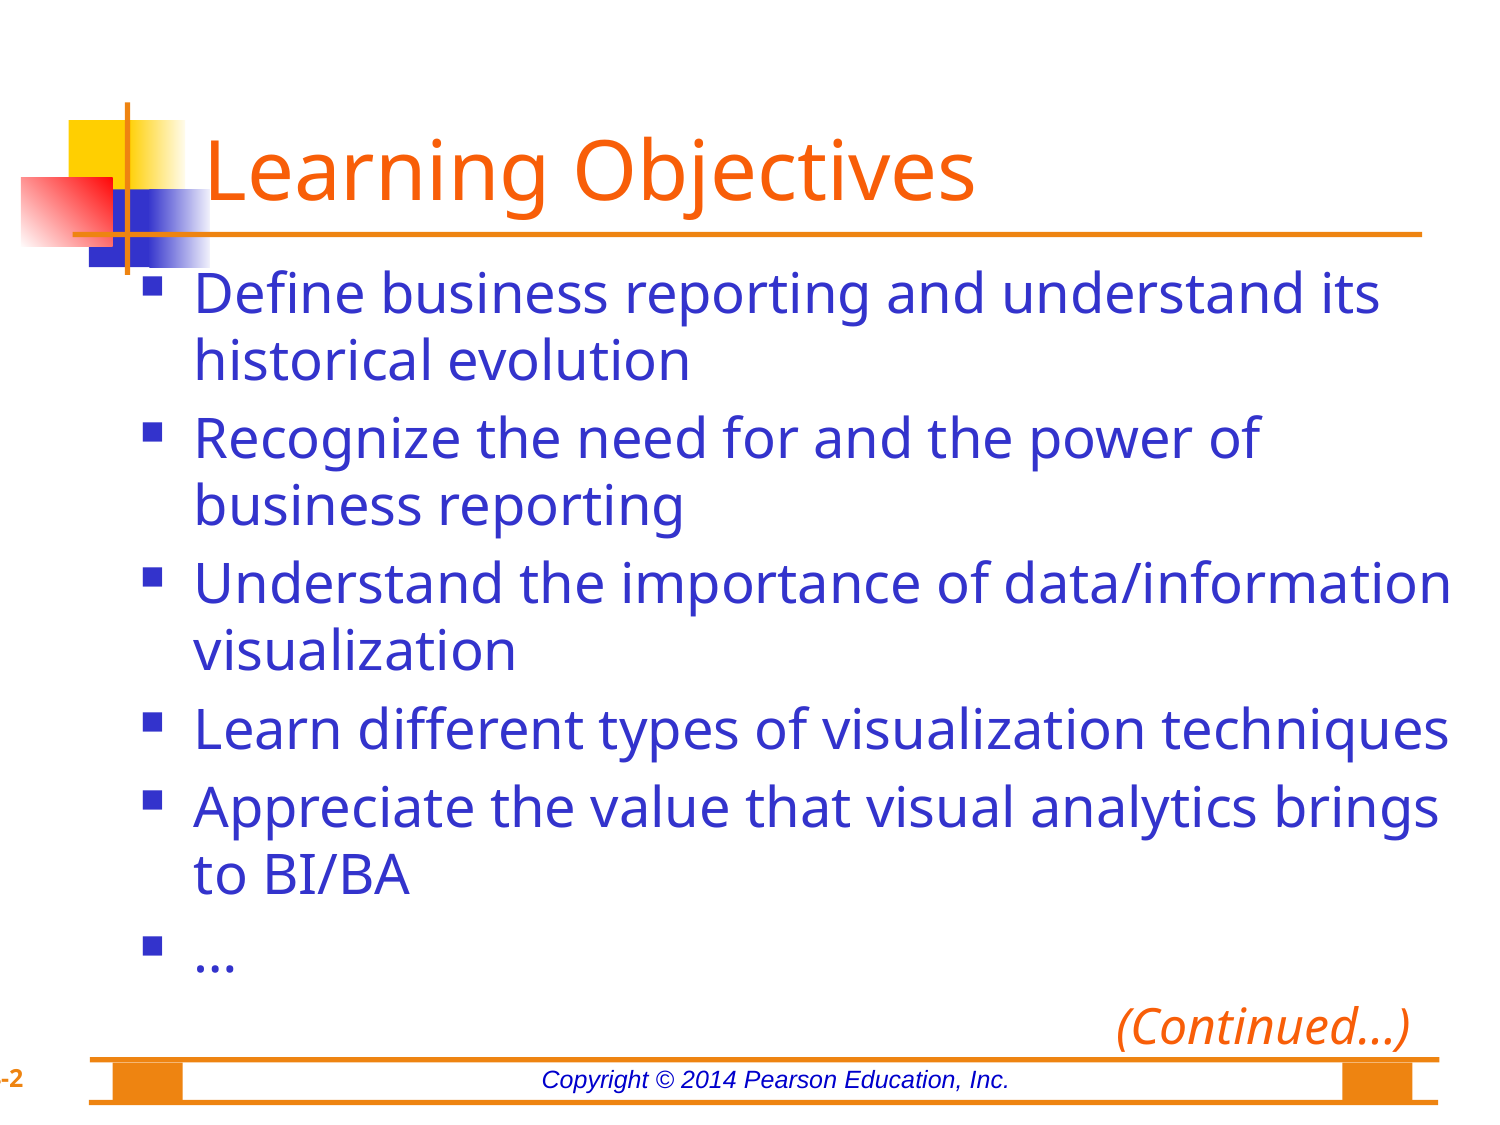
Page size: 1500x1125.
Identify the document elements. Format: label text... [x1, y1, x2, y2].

title Learning Objectives [188, 37, 1468, 226]
list Define business reporting and understand its historical evolution Recognize the need for and the power of business reporting Understand the importance of data/information visualization Learn different types of visualization techniques Appreciate the value that visual analytics brings to BI/BA … [124, 249, 1470, 1038]
text_box (Continued…) [1101, 987, 1427, 1063]
